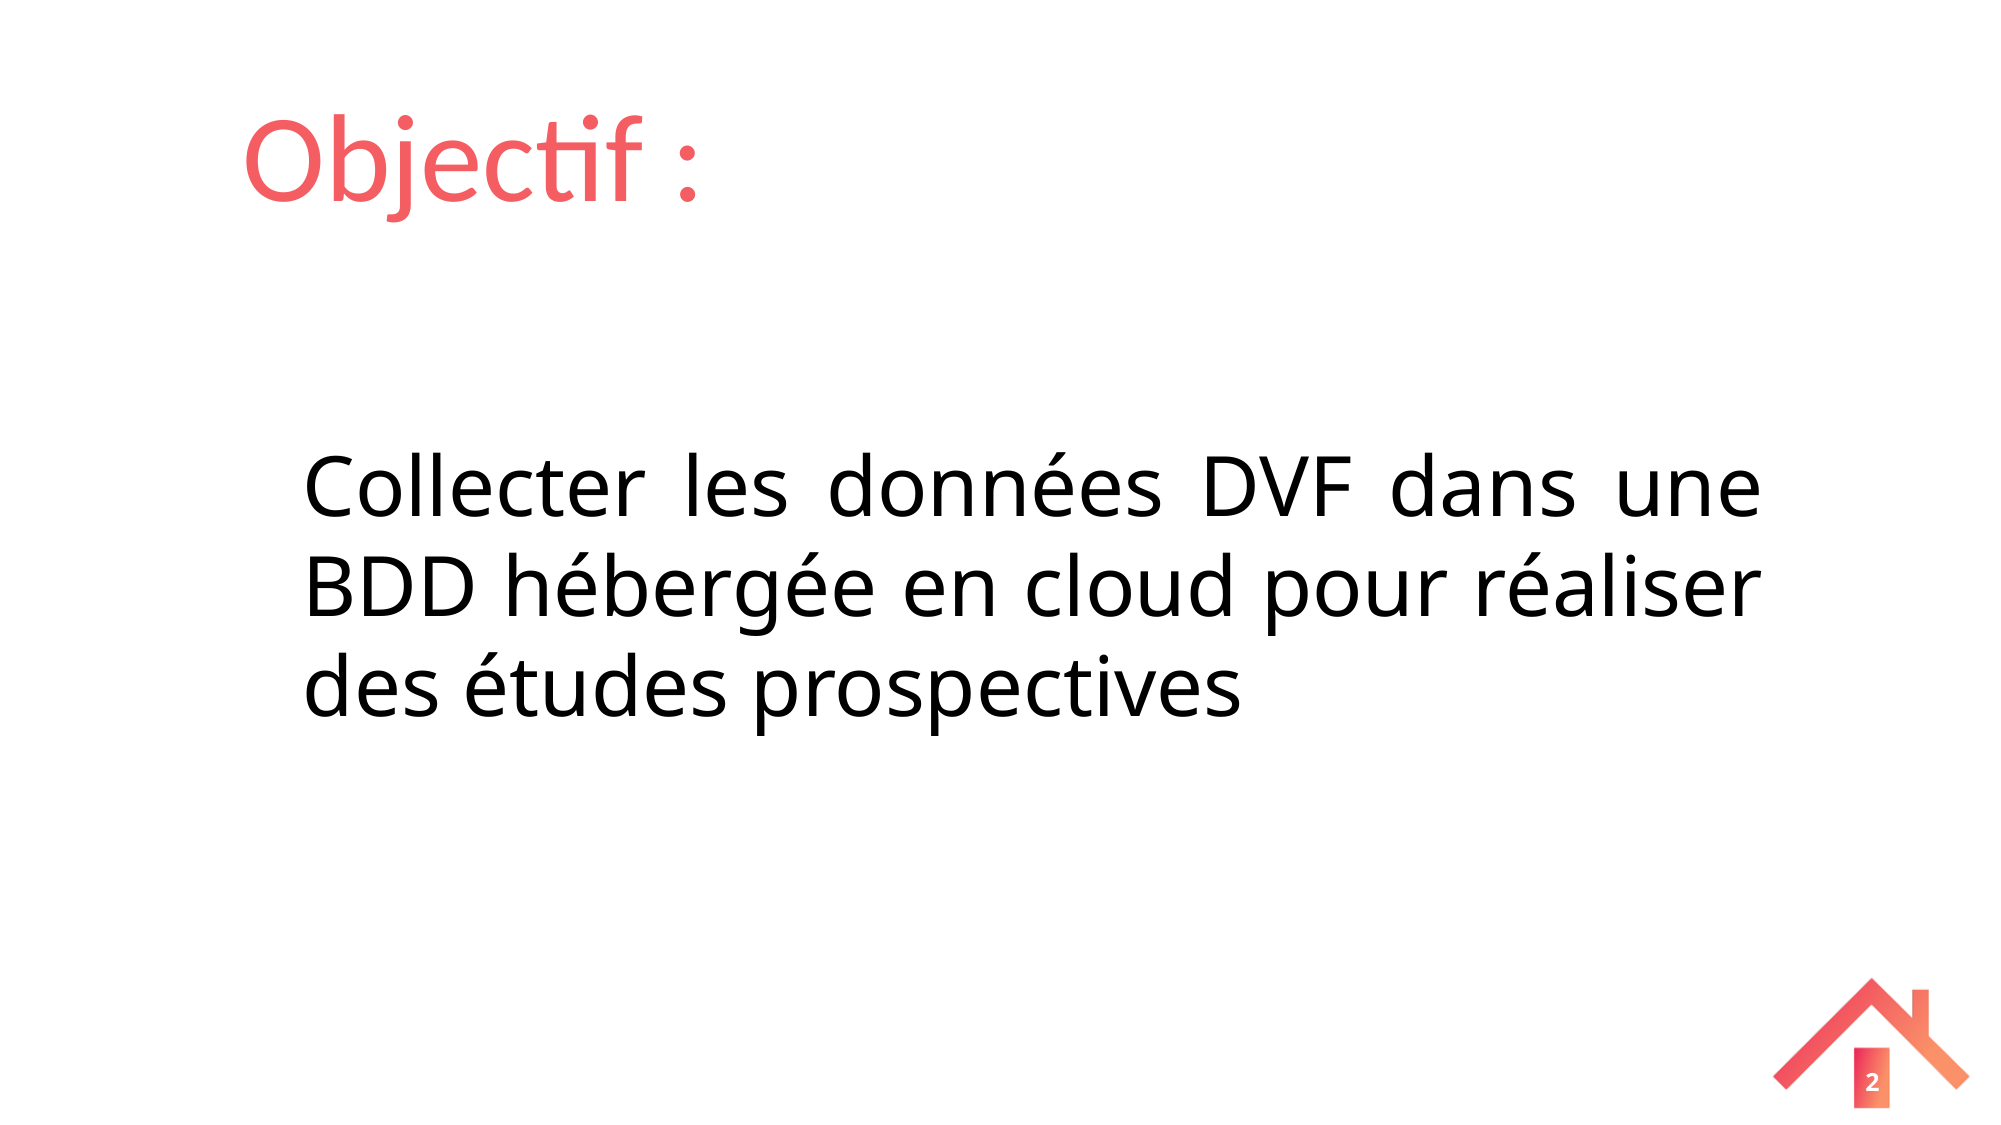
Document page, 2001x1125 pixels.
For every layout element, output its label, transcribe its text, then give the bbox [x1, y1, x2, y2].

text_box Collecter les données DVF dans une BDD hébergée en cloud pour réaliser des études prospectives [288, 426, 1780, 741]
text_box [1444, 956, 1984, 1125]
text_box Objectif : [227, 69, 1660, 234]
